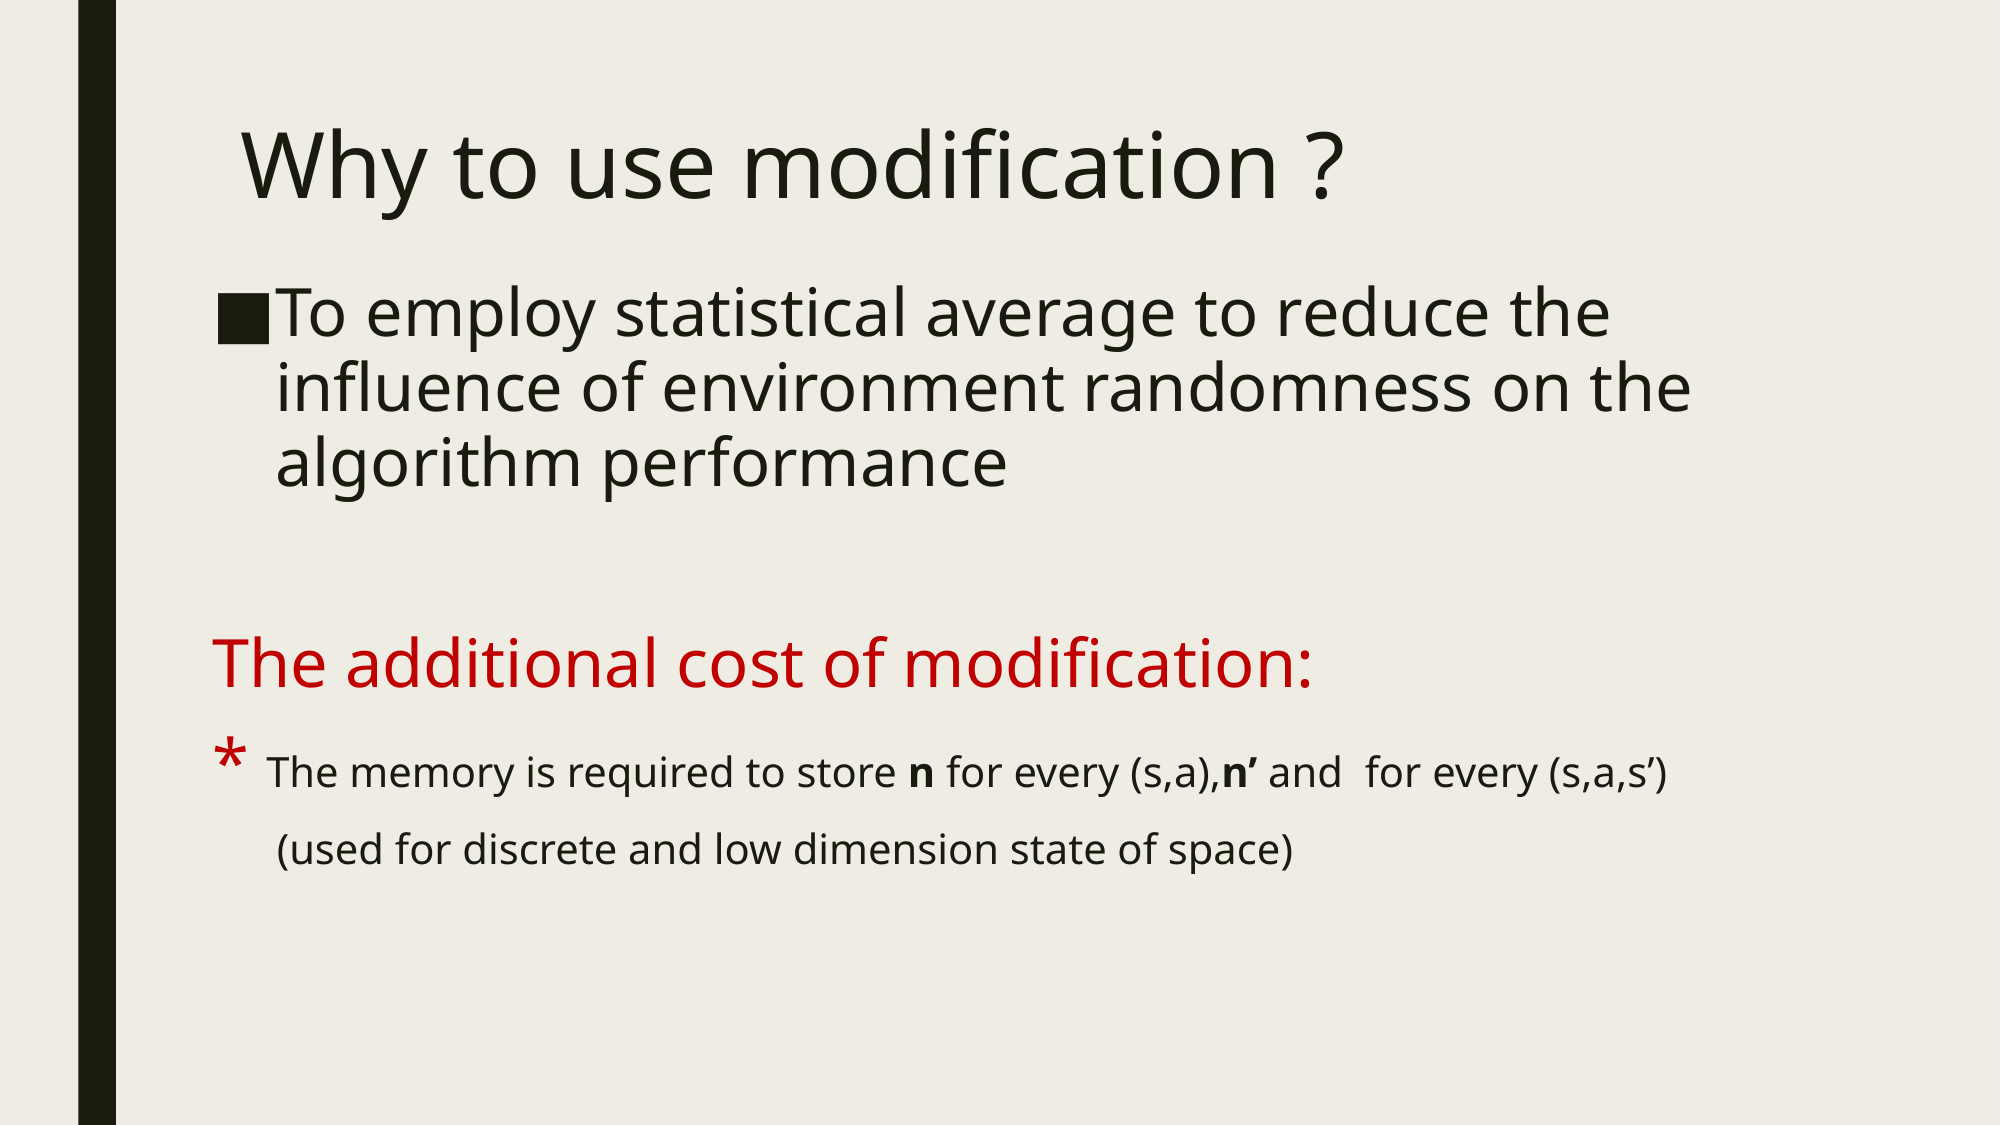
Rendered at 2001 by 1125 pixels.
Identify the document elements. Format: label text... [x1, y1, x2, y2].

title Why to use modification ? [225, 112, 1800, 357]
